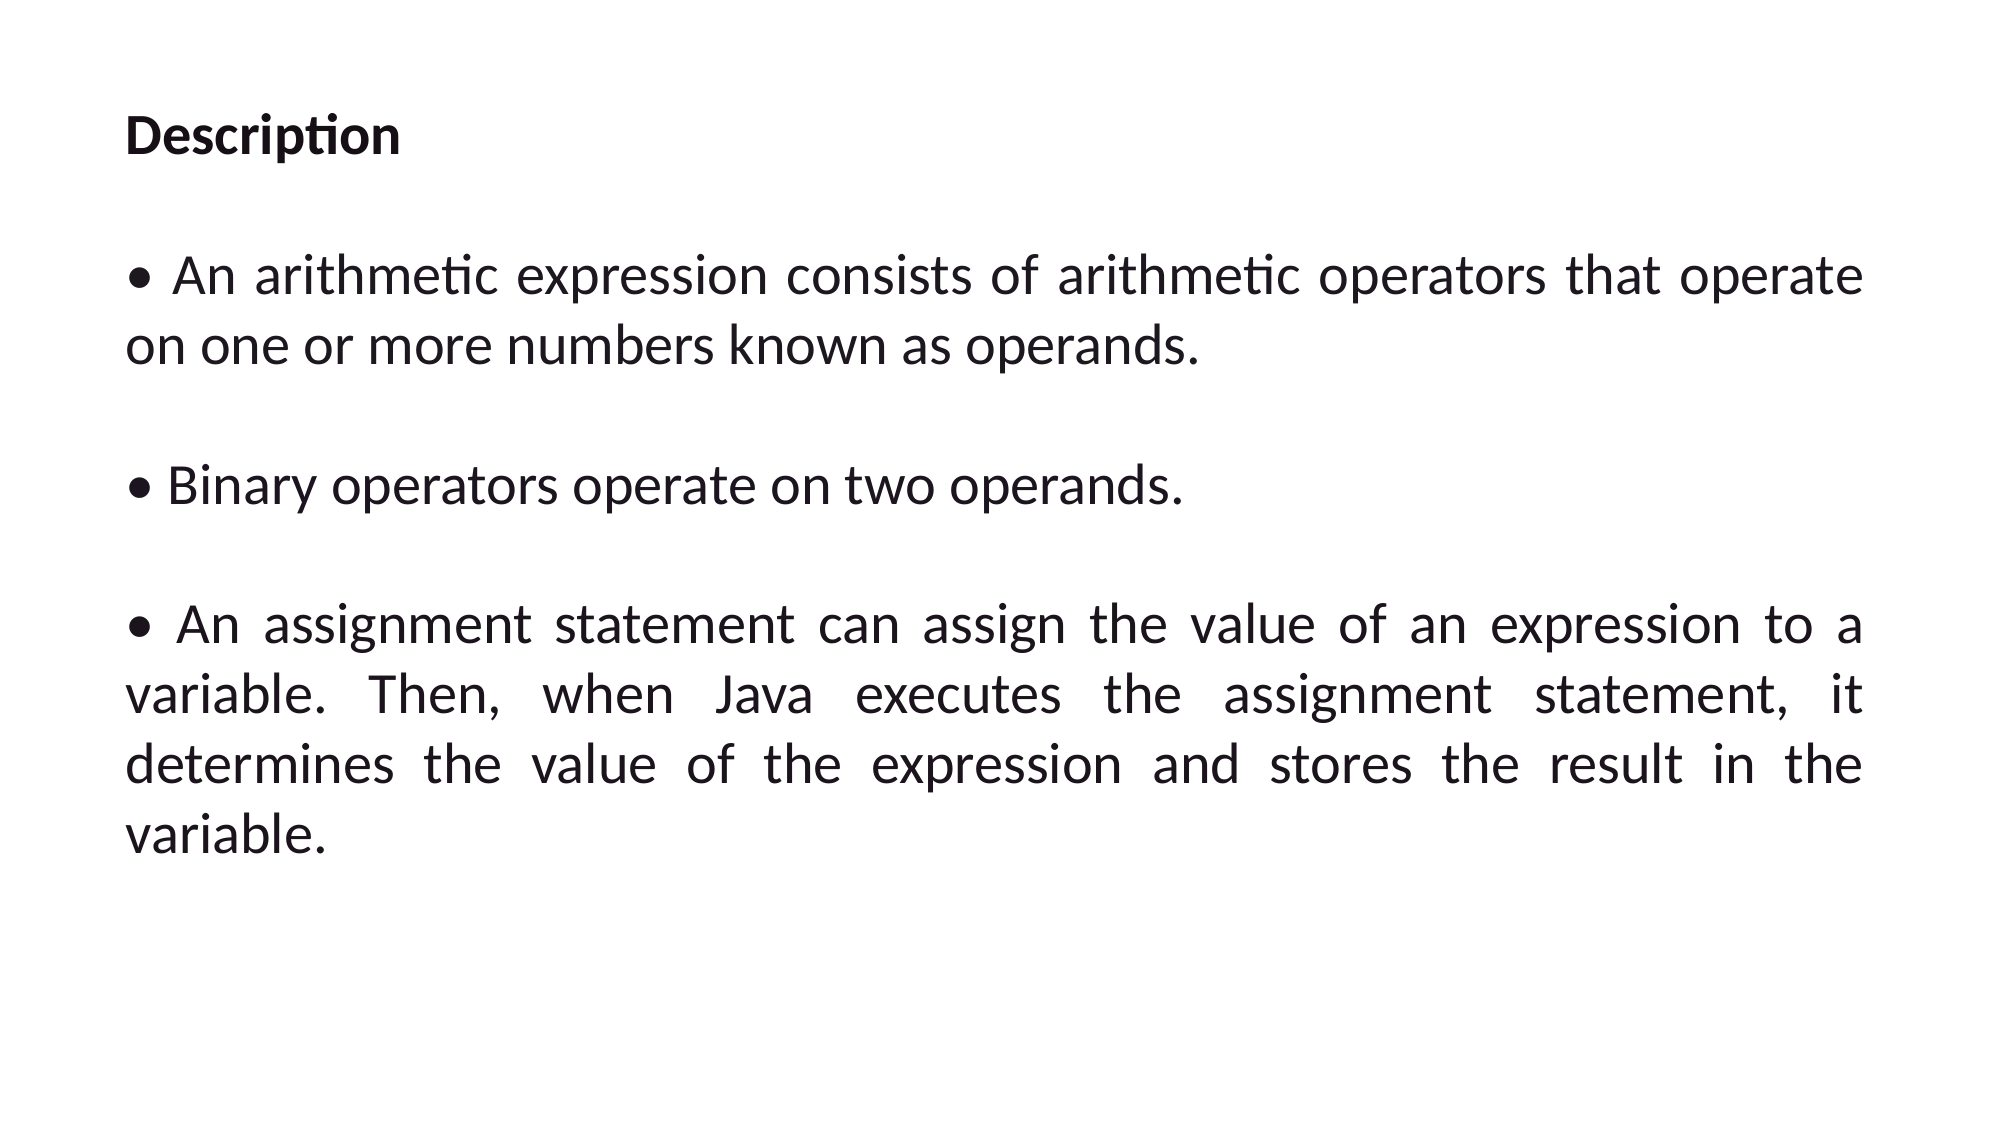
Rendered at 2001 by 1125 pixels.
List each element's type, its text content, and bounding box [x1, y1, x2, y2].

text_box Description • An arithmetic expression consists of arithmetic operators that operate on one or more numbers known as operands. • Binary operators operate on two operands. • An assignment statement can assign the value of an expression to a variable. Then, when Java executes the assignment statement, it determines the value of the expression and stores the result in the variable. [110, 88, 1880, 873]
